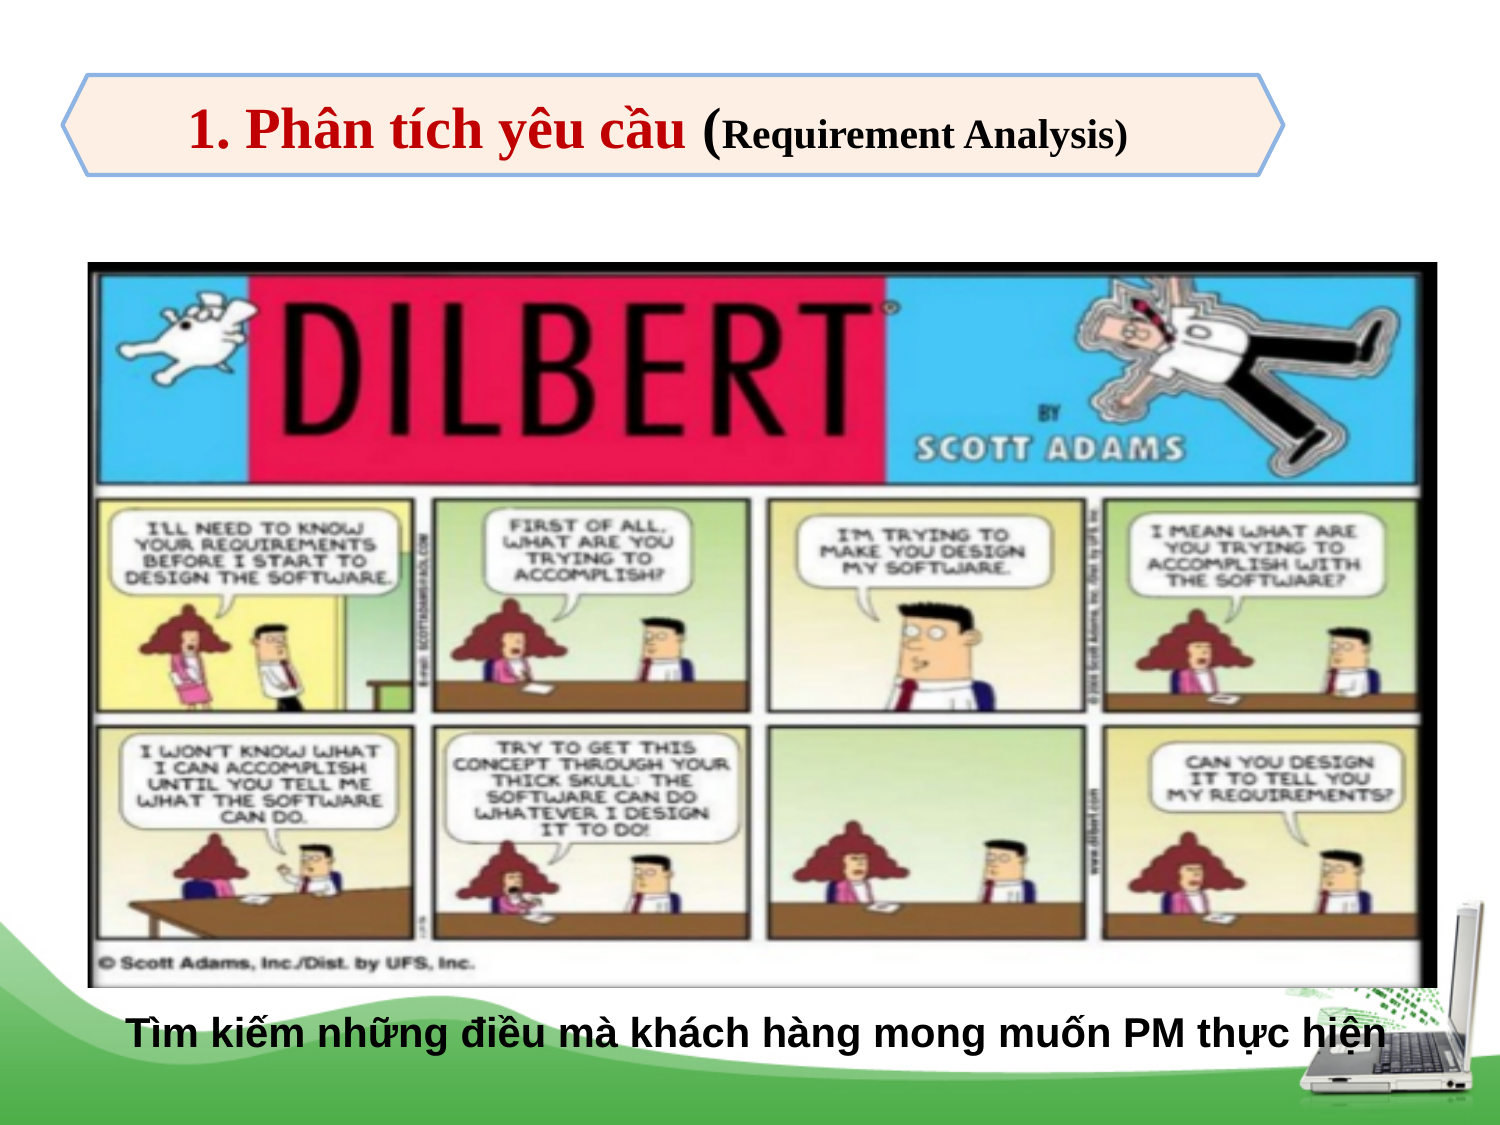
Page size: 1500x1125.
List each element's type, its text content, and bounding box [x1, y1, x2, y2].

text_box Tìm kiếm những điều mà khách hàng mong muốn PM thực hiện [37, 937, 1475, 1125]
picture [0, 0, 1500, 1125]
text_box 1. Phân tích yêu cầu (Requirement Analysis) [60, 72, 1286, 178]
